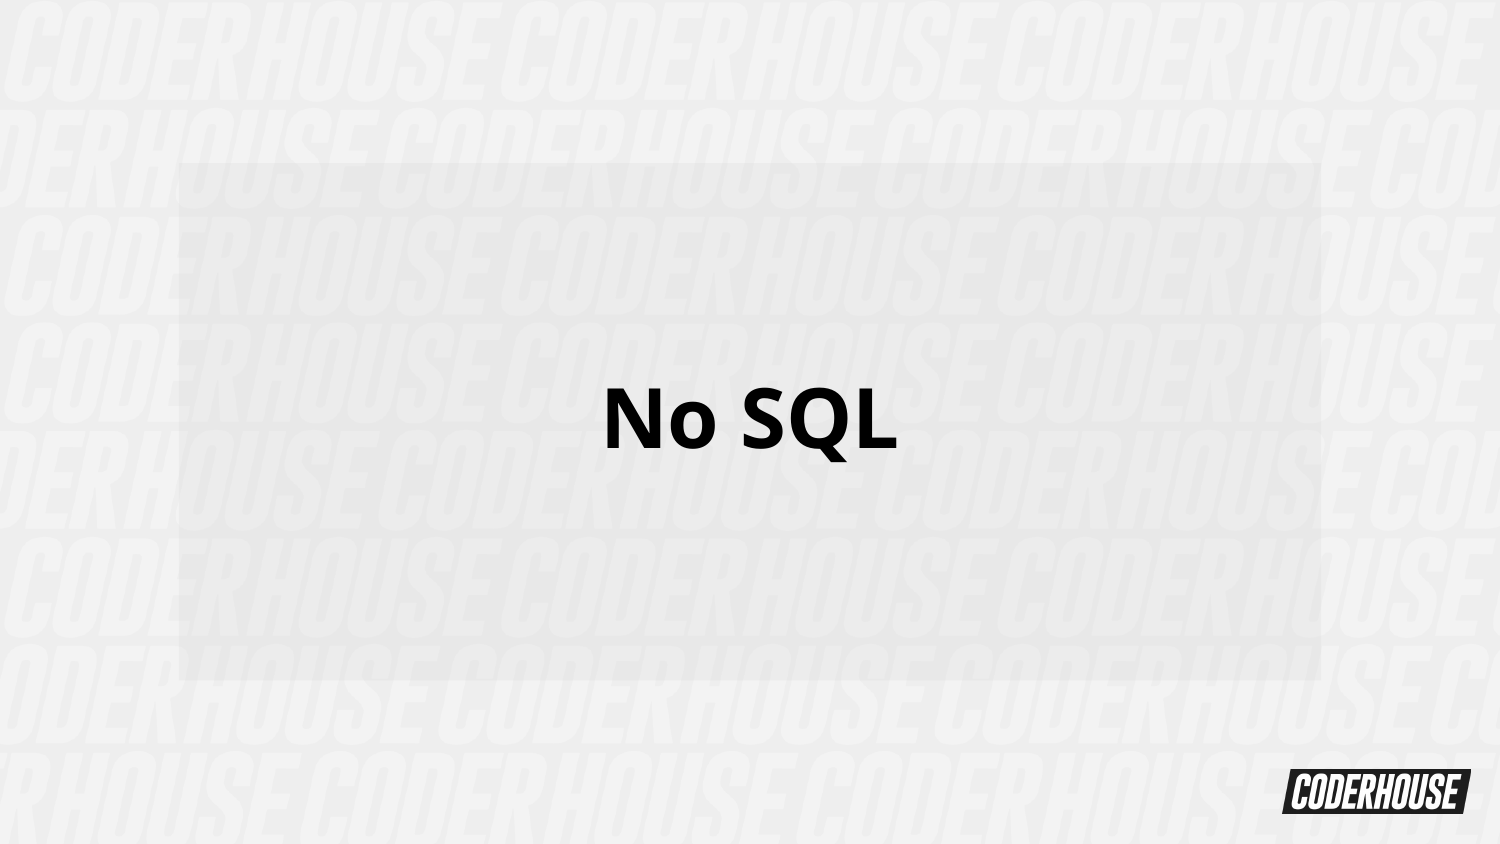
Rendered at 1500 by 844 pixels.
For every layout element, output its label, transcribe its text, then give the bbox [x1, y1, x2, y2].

picture [0, 0, 1500, 844]
text_box No SQL [239, 361, 1261, 482]
